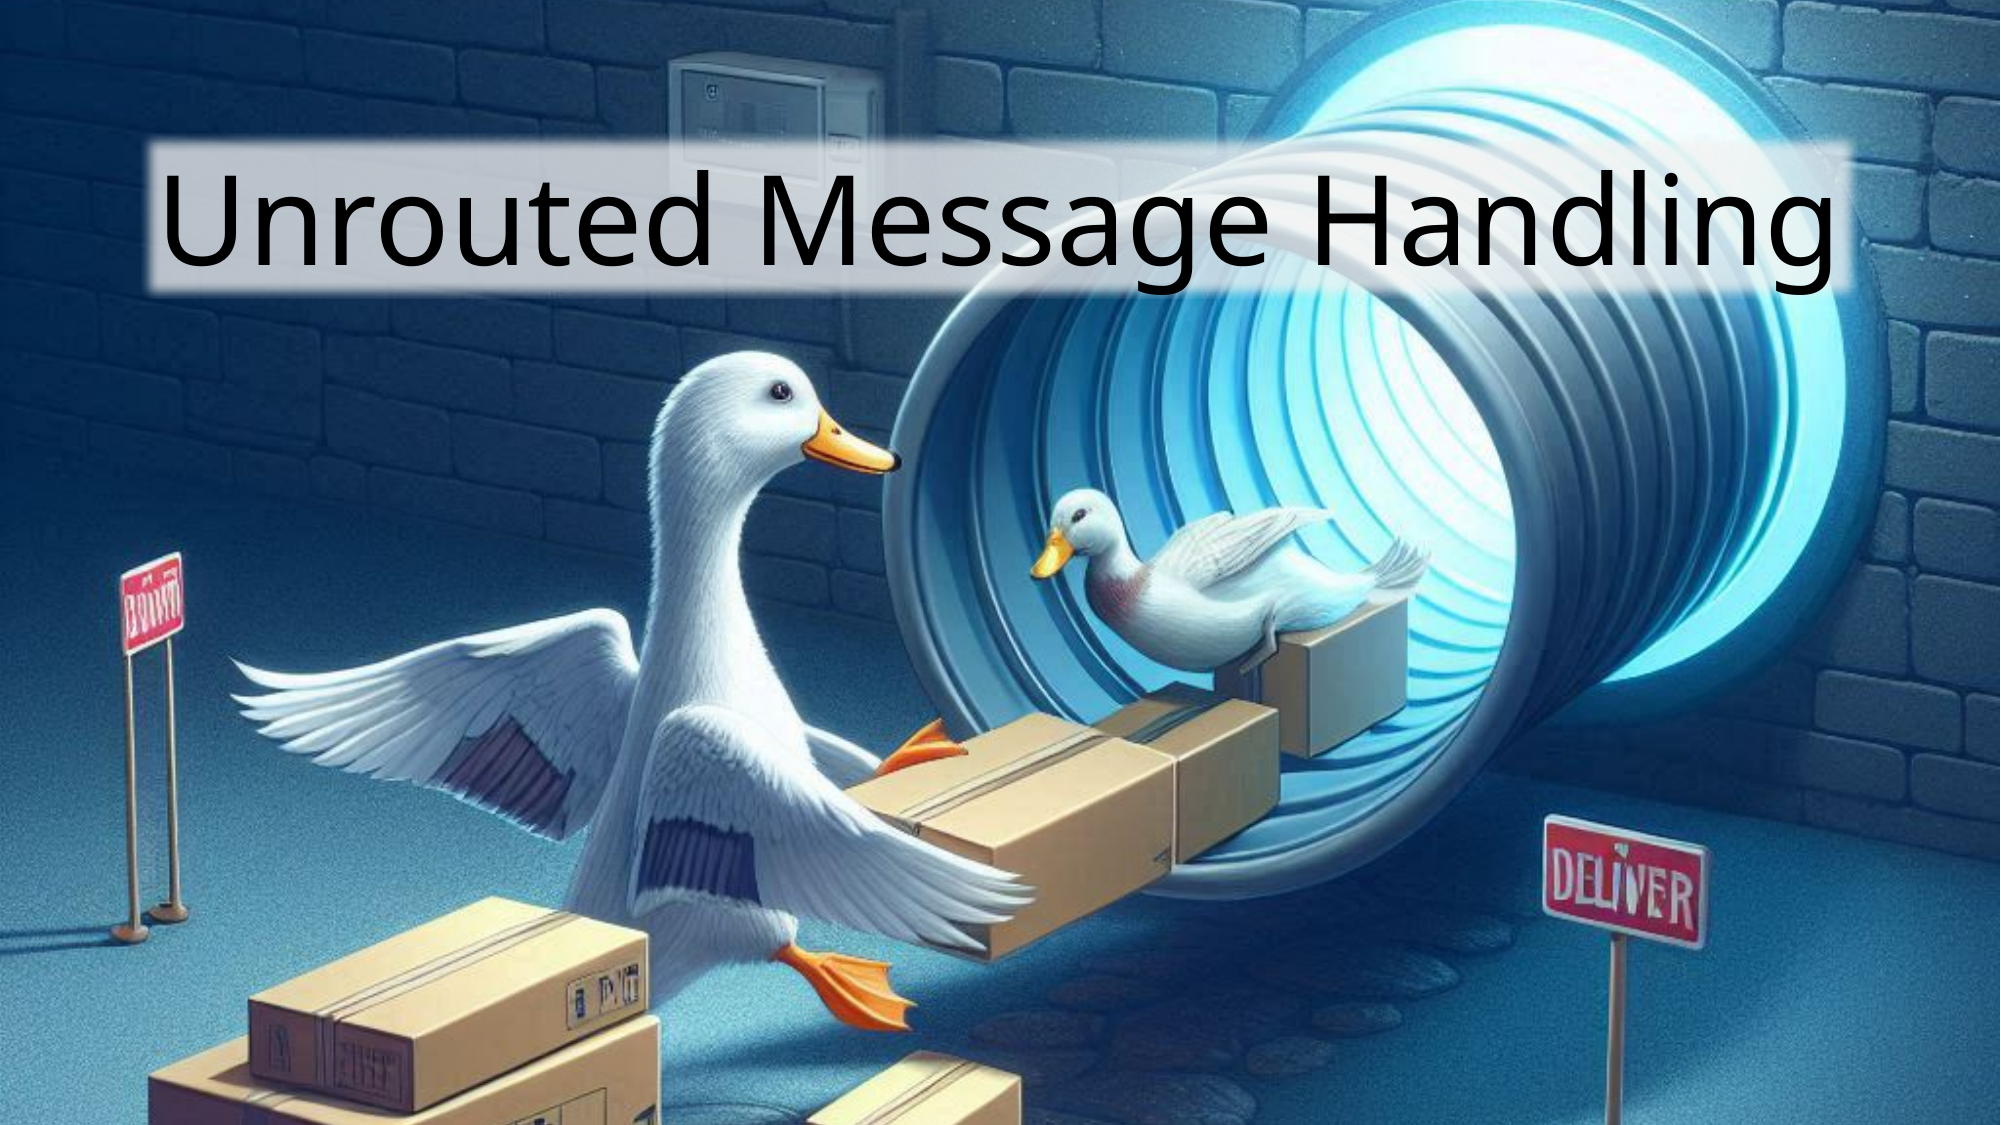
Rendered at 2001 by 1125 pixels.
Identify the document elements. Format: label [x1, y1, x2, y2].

list [0, 0, 2000, 1125]
